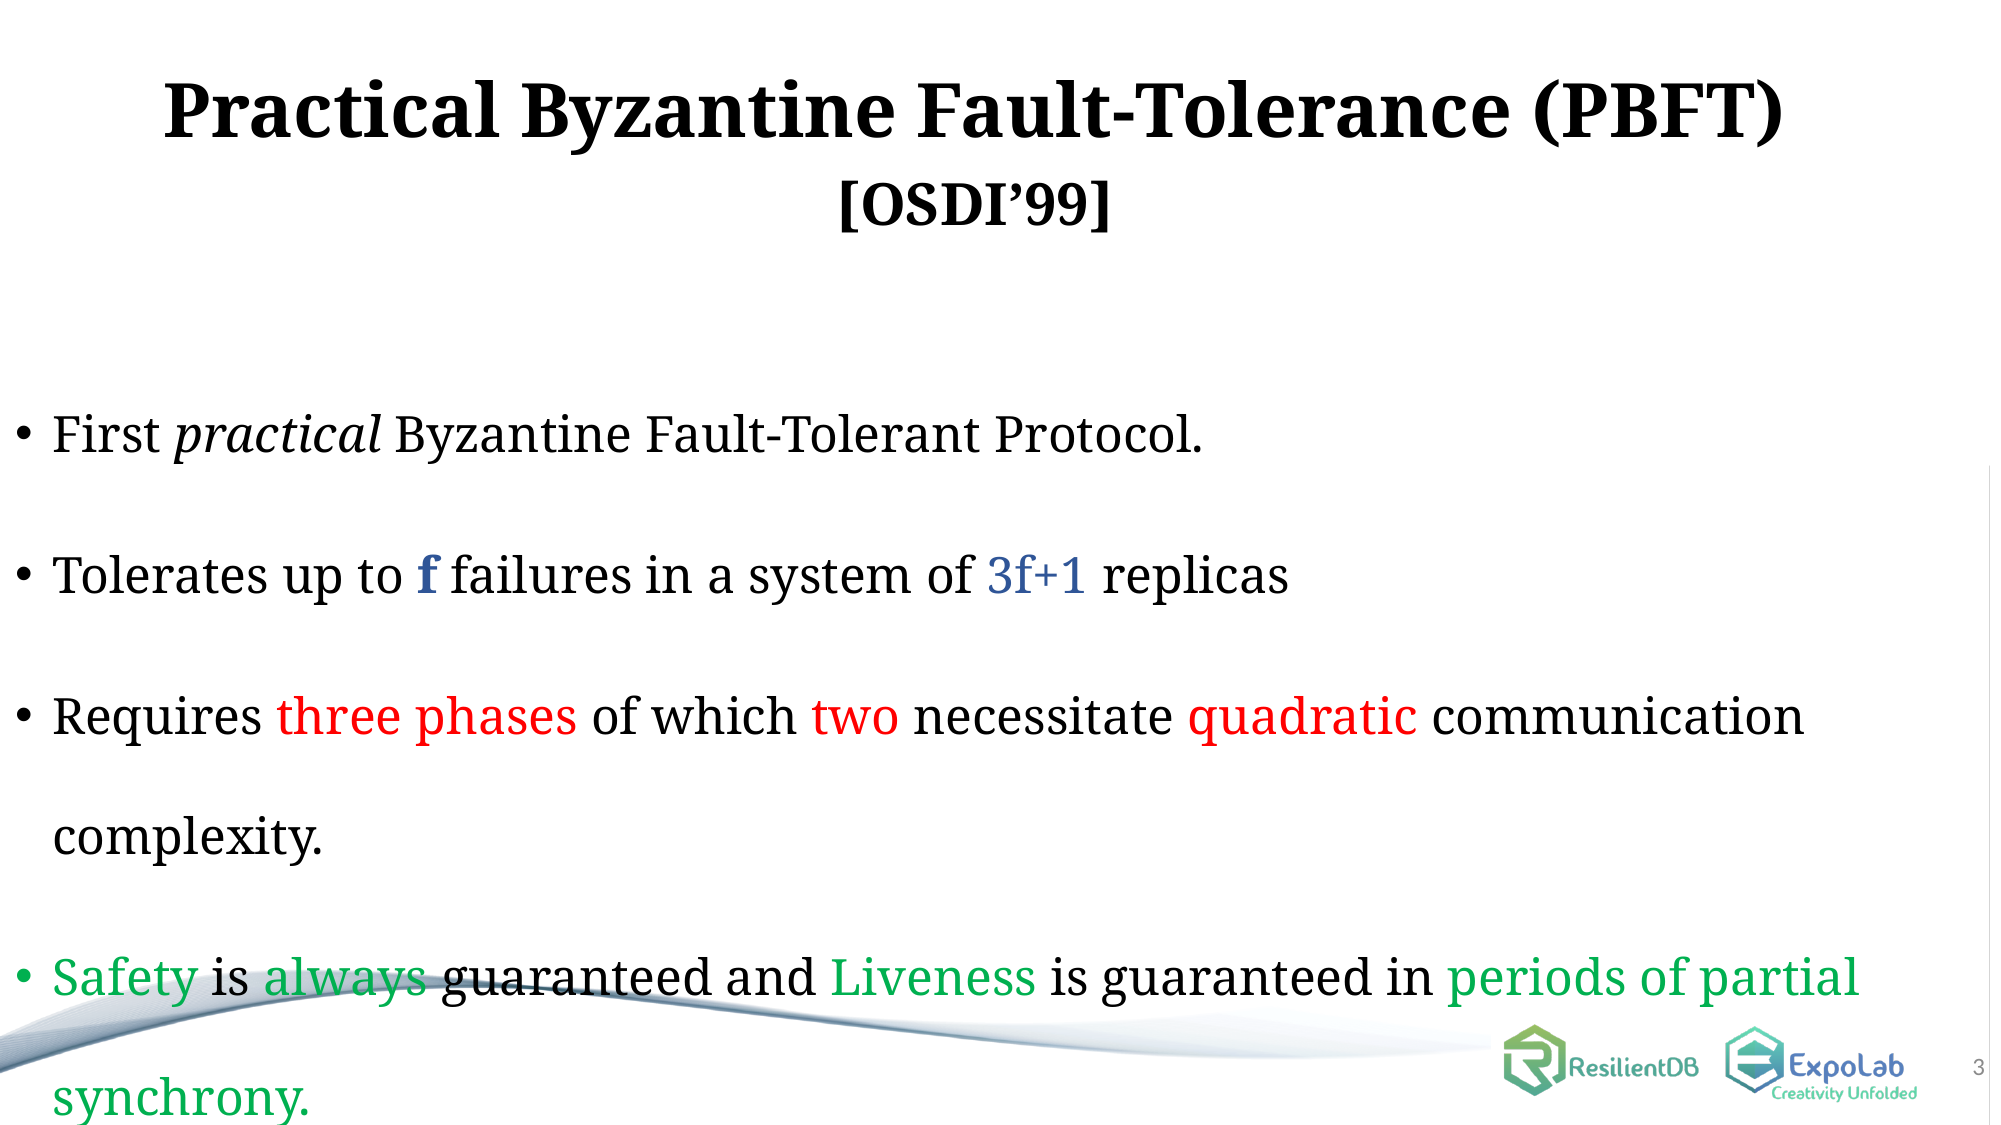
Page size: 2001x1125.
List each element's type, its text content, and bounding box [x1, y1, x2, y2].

title Practical Byzantine Fault-Tolerance (PBFT) [OSDI’99] [75, 39, 1875, 243]
list First practical Byzantine Fault-Tolerant Protocol. Tolerates up to f failures in a system of 3f+1 replicas Requires three phases of which two necessitate quadratic communication complexity. Safety is always guaranteed and Liveness is guaranteed in periods of partial synchrony. [0, 335, 2000, 882]
picture [0, 0, 2000, 335]
picture [0, 882, 2000, 1125]
slide_number 3 [1745, 1035, 2000, 1096]
